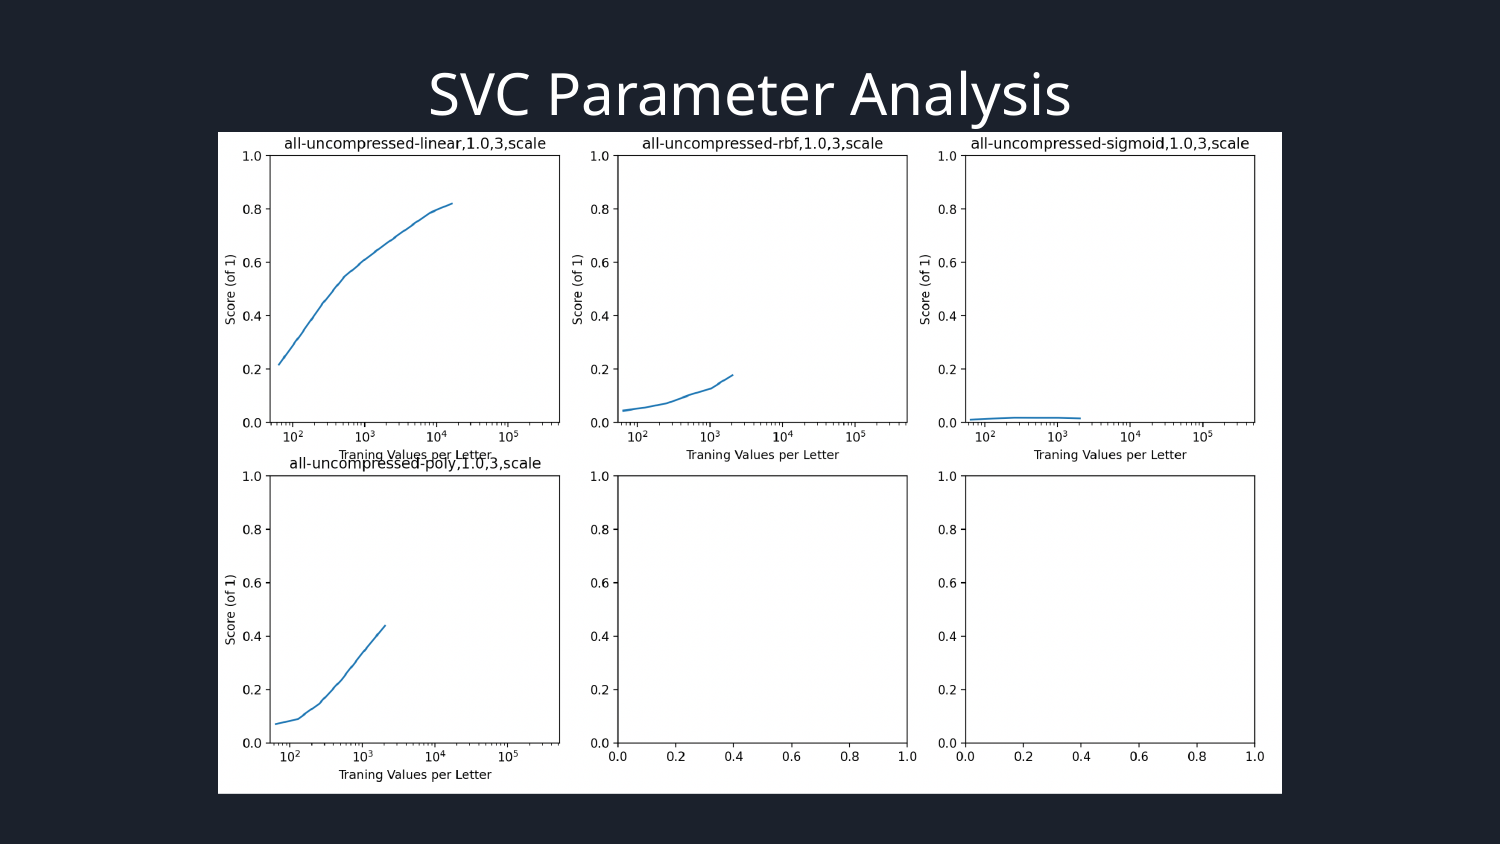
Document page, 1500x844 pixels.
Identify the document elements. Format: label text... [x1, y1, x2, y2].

picture [218, 132, 1282, 794]
title SVC Parameter Analysis [172, 41, 1328, 133]
